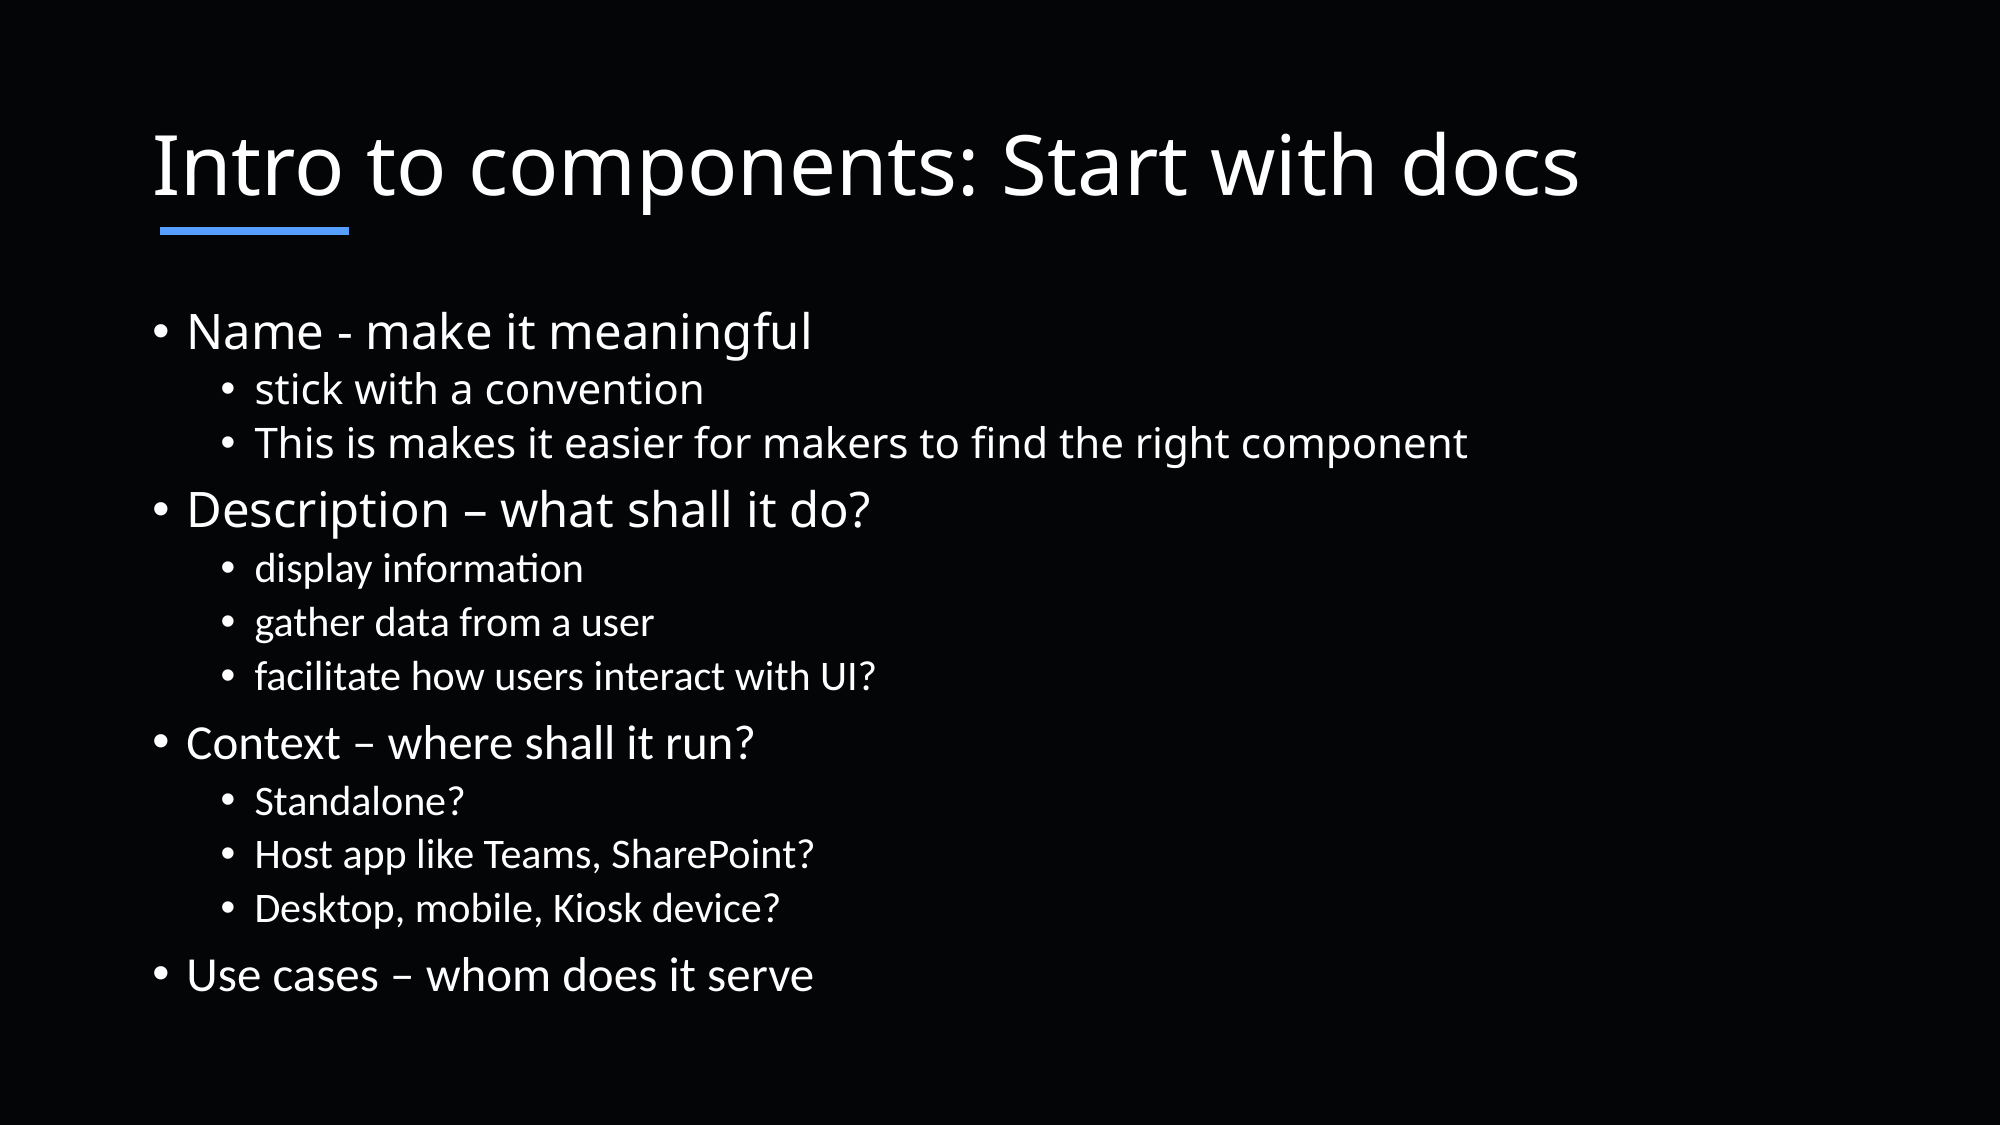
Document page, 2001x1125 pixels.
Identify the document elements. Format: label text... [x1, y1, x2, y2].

list Name - make it meaningful stick with a convention This is makes it easier for makers to find the right component Description – what shall it do? display information gather data from a user facilitate how users interact with UI? Context – where shall it run? Standalone? Host app like Teams, SharePoint? Desktop, mobile, Kiosk device? Use cases – whom does it serve [137, 299, 1863, 1014]
title Intro to components: Start with docs [137, 59, 1863, 278]
